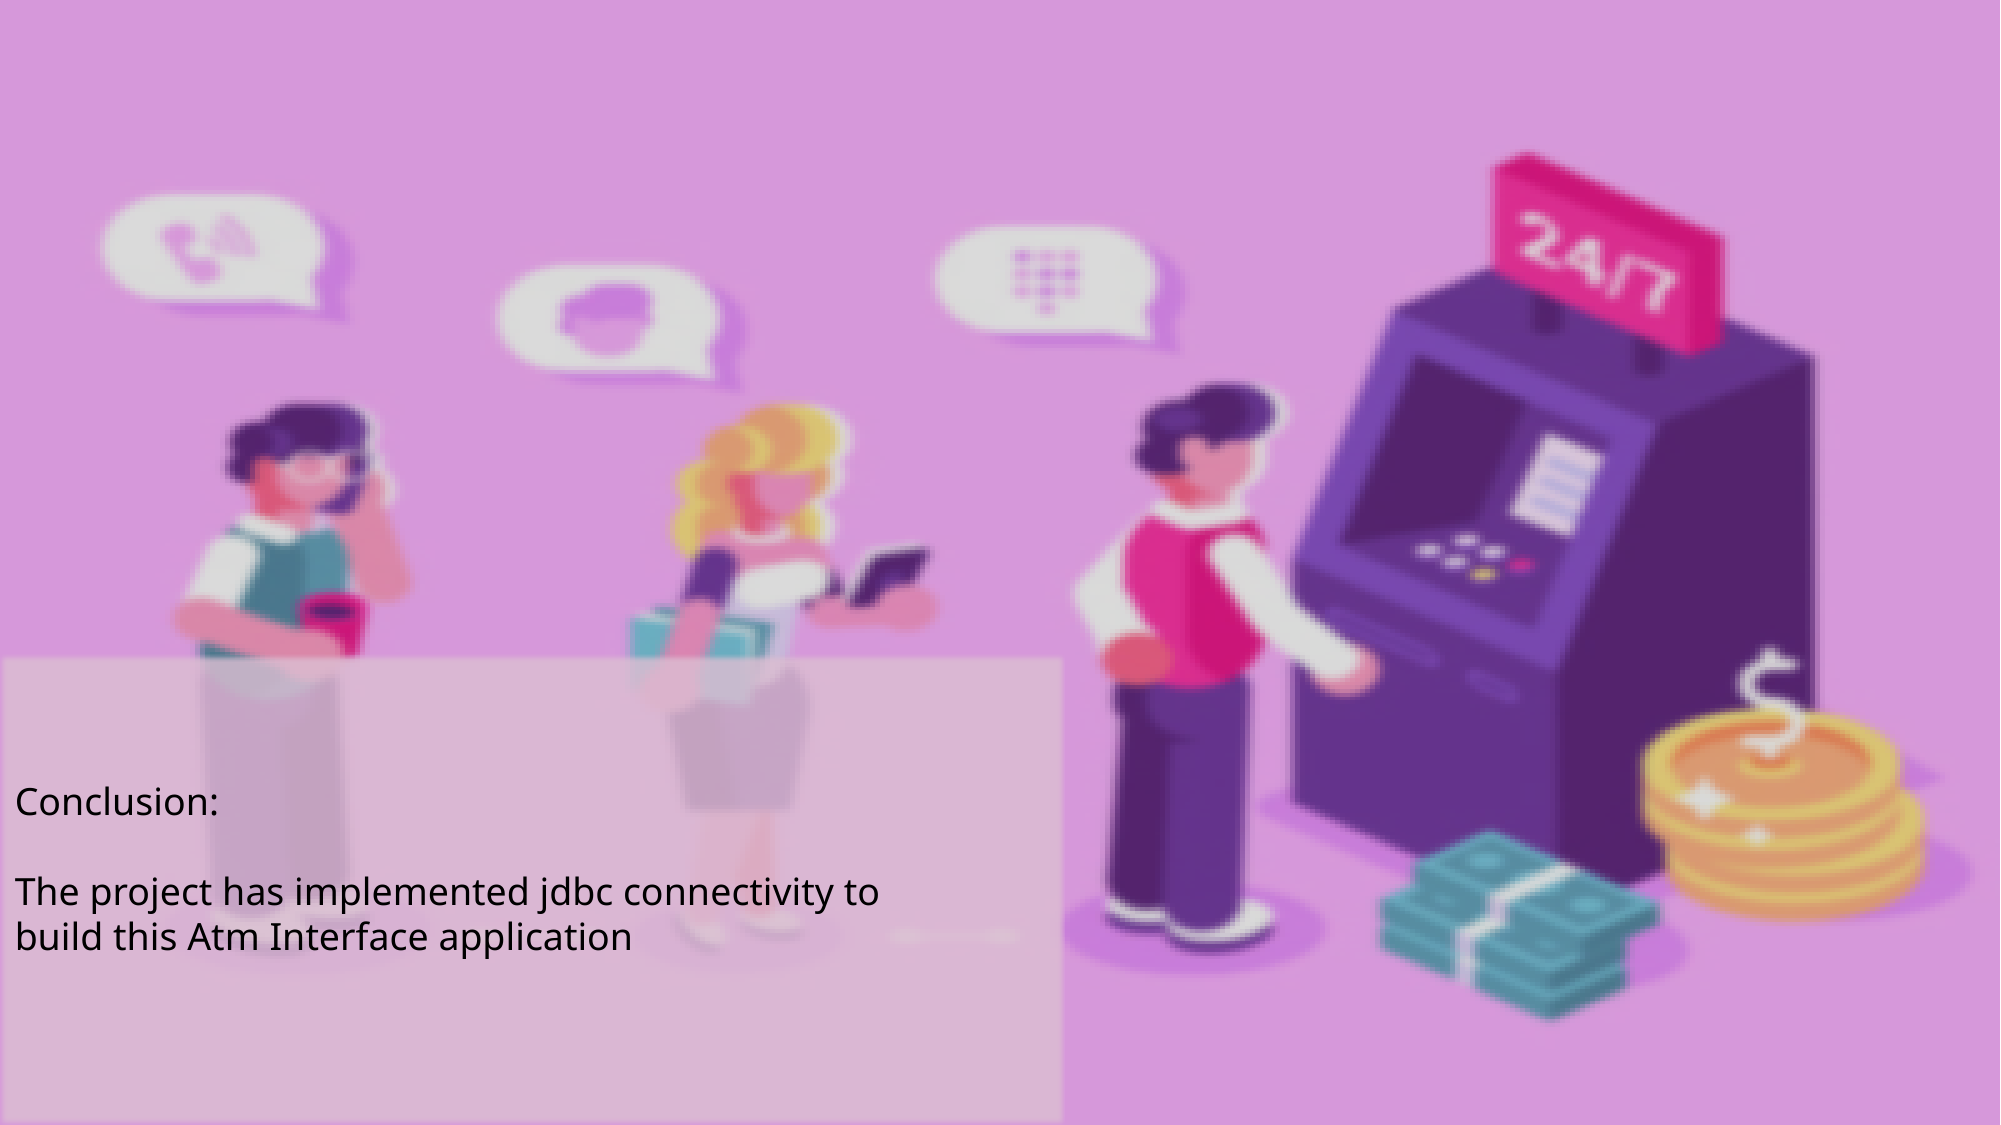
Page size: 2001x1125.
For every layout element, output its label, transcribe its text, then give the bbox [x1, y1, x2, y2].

text_box Conclusion: The project has implemented jdbc connectivity to build this Atm Interface application [7, 661, 1059, 1119]
picture [0, 0, 2000, 1125]
